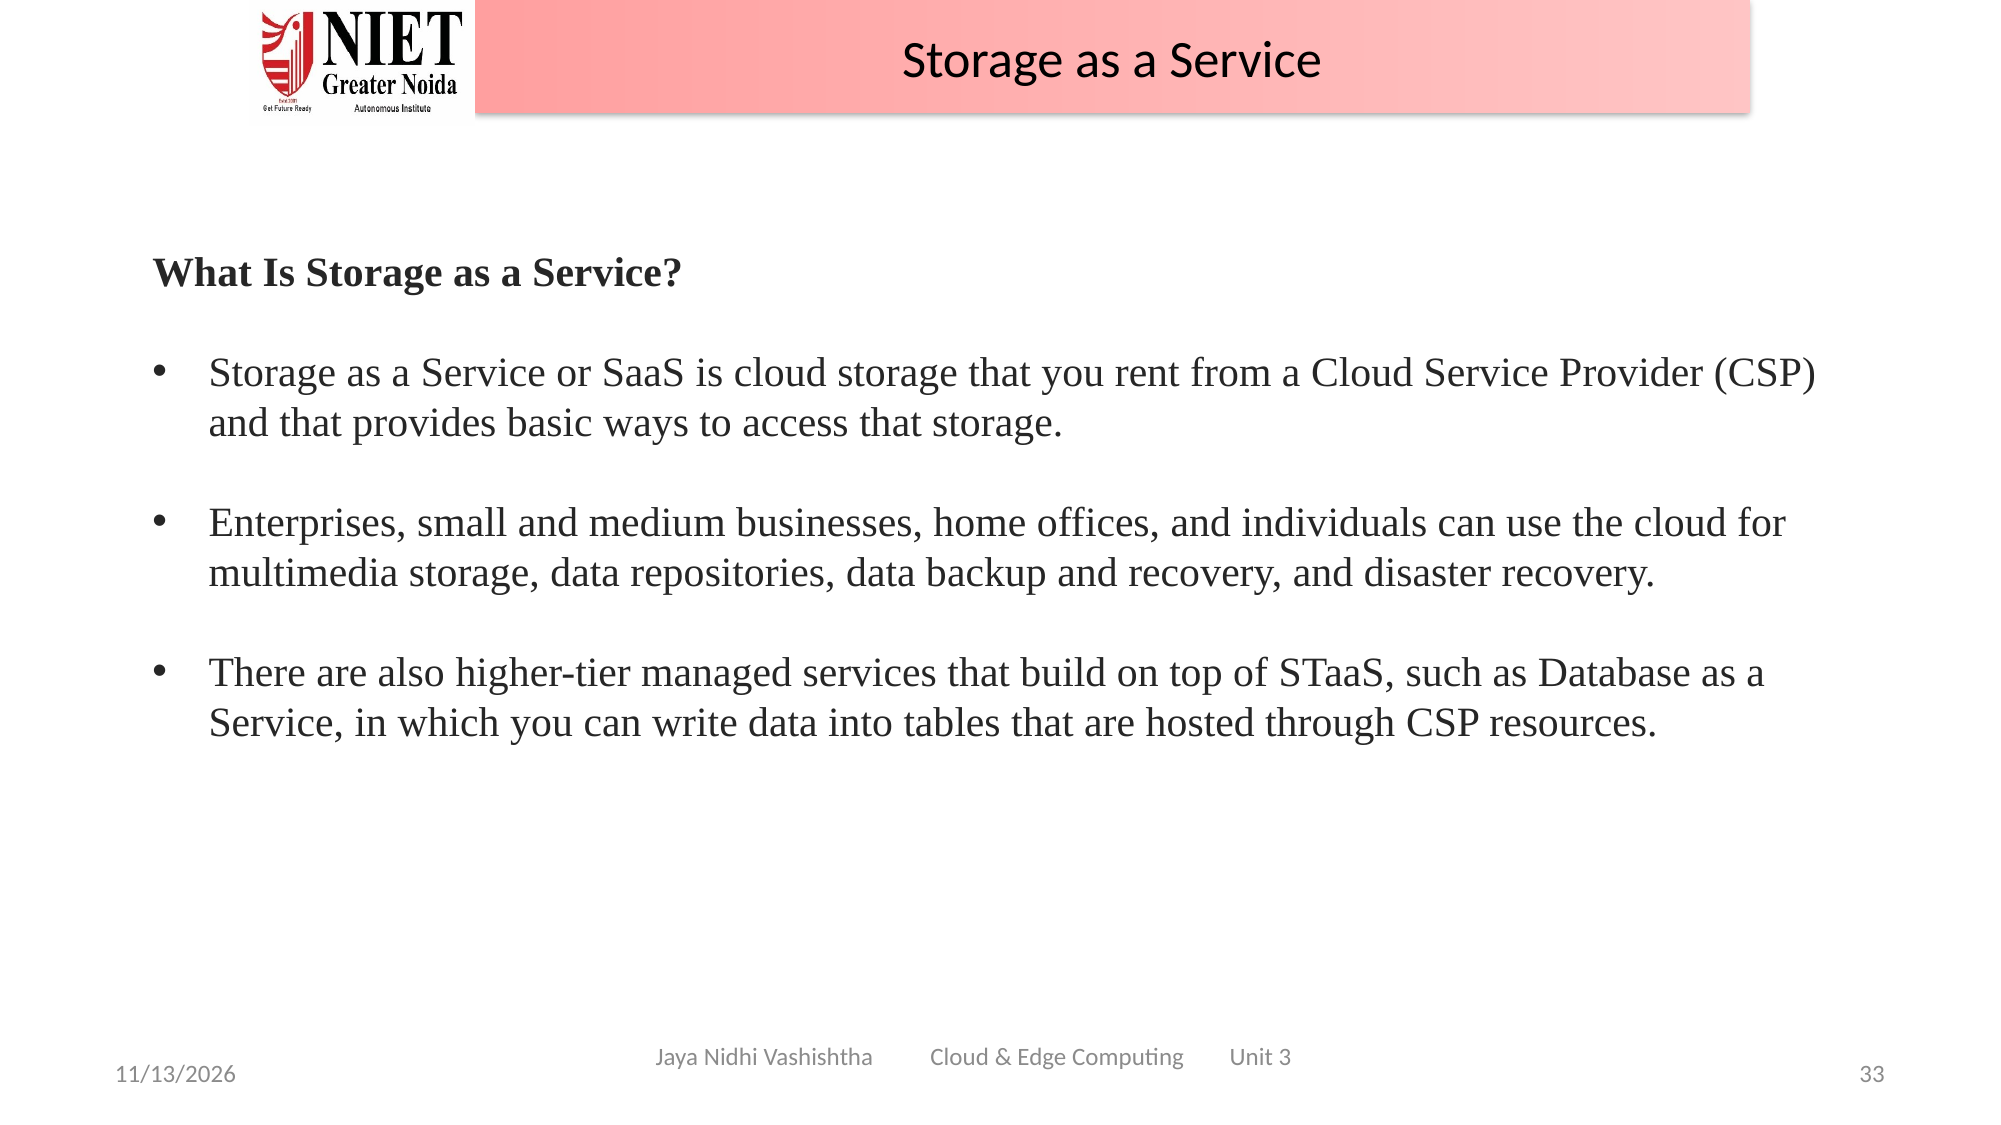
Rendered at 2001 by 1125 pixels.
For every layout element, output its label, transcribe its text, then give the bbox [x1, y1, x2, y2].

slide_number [99, 1042, 567, 1103]
text_box What Is Storage as a Service? Storage as a Service or SaaS is cloud storage that you rent from a Cloud Service Provider (CSP) and that provides basic ways to access that storage. Enterprises, small and medium businesses, home offices, and individuals can use the cloud for multimedia storage, data repositories, data backup and recovery, and disaster recovery. There are also higher-tier managed services that build on top of STaaS, such as Database as a Service, in which you can write data into tables that are hosted through CSP resources. [137, 237, 1838, 753]
slide_number 33 [1433, 1042, 1900, 1103]
footer Jaya Nidhi Vashishtha Cloud & Edge Computing Unit 3 [624, 1025, 1450, 1085]
picture [249, 0, 476, 127]
text_box Storage as a Service [478, 0, 1751, 113]
